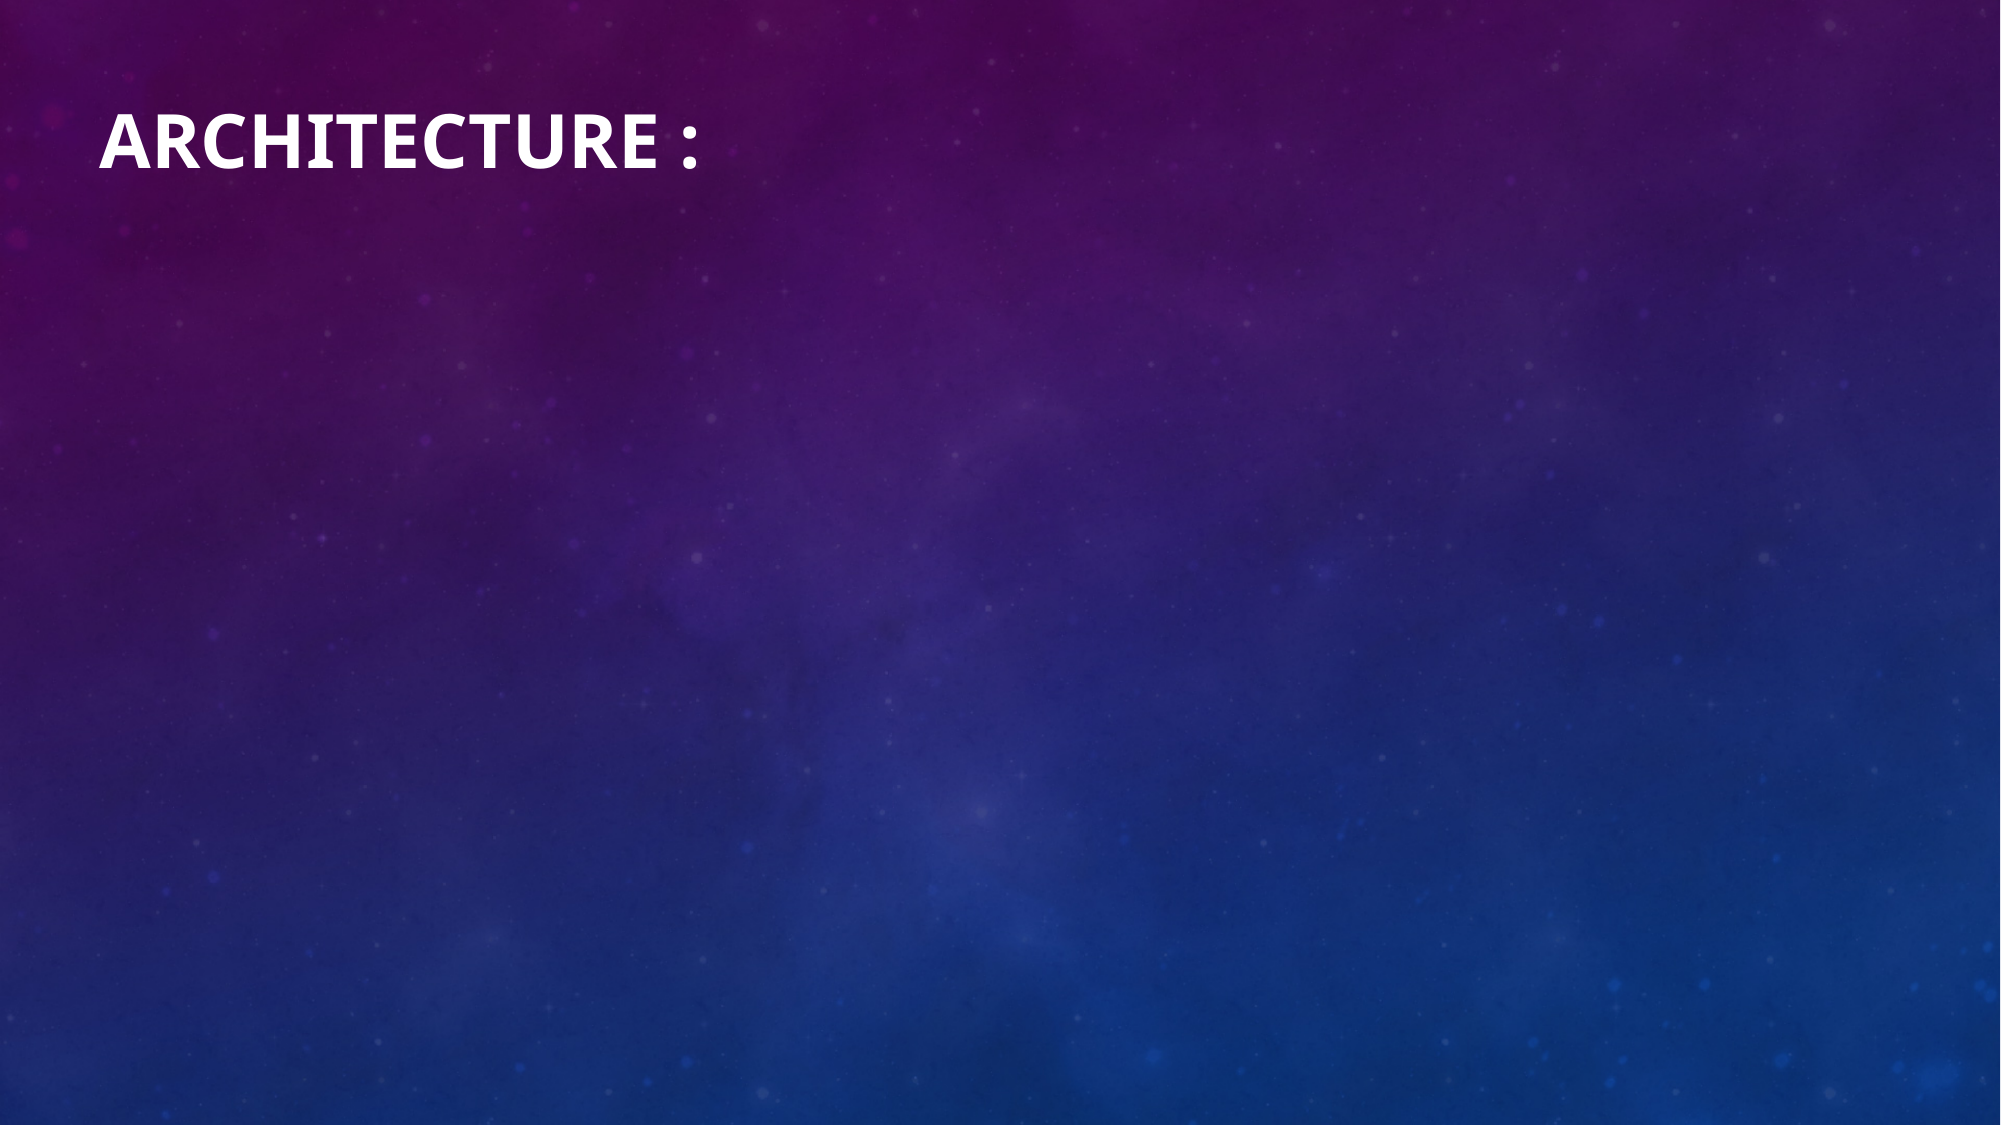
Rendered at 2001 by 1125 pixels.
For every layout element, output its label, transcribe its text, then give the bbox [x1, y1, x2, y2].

picture [0, 0, 2001, 1125]
title Architecture : [99, 44, 1900, 232]
